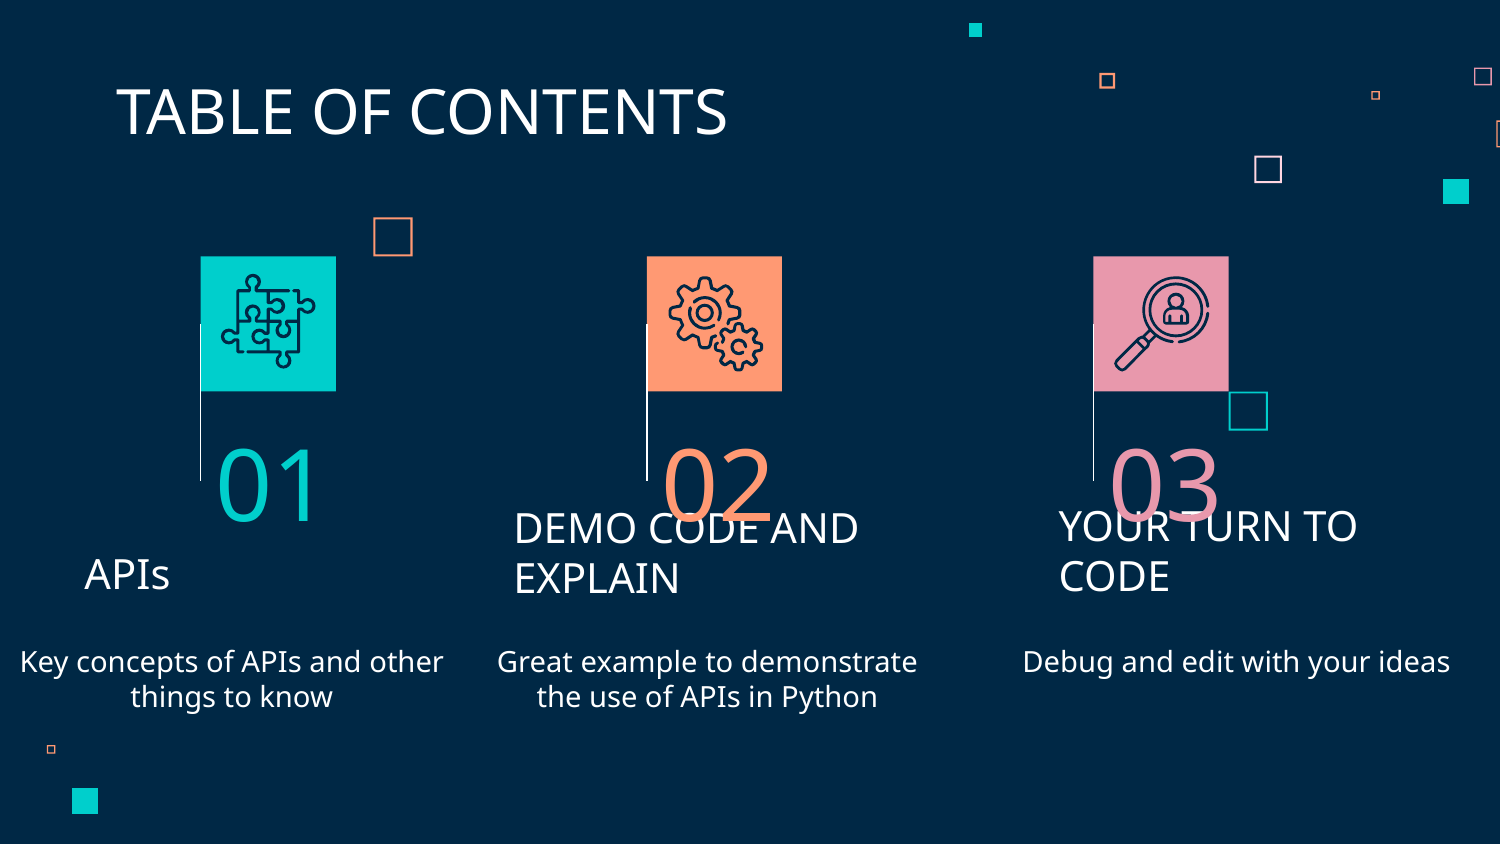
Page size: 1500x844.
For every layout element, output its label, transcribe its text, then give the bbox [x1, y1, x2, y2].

title 01 [200, 434, 489, 529]
subtitle Debug and edit with your ideas [983, 628, 1490, 723]
title YOUR TURN TO CODE [1043, 519, 1463, 615]
title APIs [69, 518, 423, 614]
title TABLE OF CONTENTS [101, 67, 853, 163]
text_box [220, 273, 316, 369]
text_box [1113, 276, 1210, 372]
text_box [668, 276, 764, 372]
title 03 [1093, 434, 1382, 529]
subtitle Great example to demonstrate the use of APIs in Python [463, 628, 952, 723]
text_box [646, 256, 782, 392]
text_box [1228, 391, 1268, 431]
title DEMO CODE AND EXPLAIN [498, 522, 942, 617]
text_box [200, 256, 336, 392]
subtitle Key concepts of APIs and other things to know [0, 628, 463, 723]
title 02 [646, 434, 935, 529]
text_box [1093, 256, 1229, 392]
text_box [373, 217, 413, 257]
